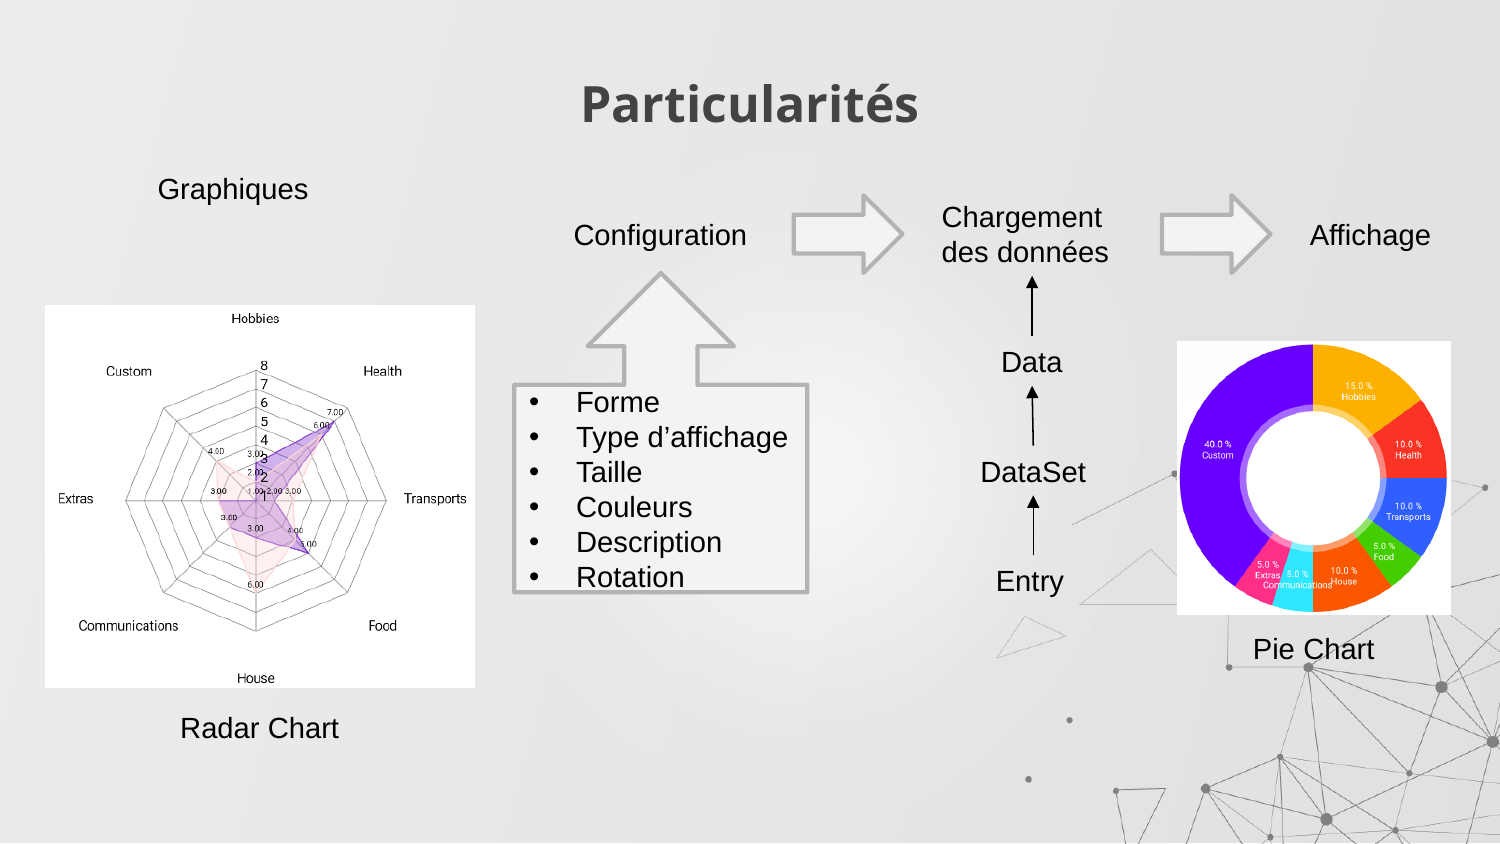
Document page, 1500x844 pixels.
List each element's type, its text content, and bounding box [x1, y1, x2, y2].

text_box Data [986, 336, 1078, 386]
text_box Pie Chart [1238, 623, 1390, 673]
picture [0, 0, 1500, 844]
text_box [791, 193, 905, 275]
text_box DataSet [965, 445, 1102, 496]
text_box [1159, 193, 1273, 275]
text_box Radar Chart [165, 701, 355, 752]
title Particularités [322, 57, 1178, 214]
text_box Forme Type d’affichage Taille Couleurs Description Rotation [512, 270, 810, 595]
text_box Chargement des données [926, 191, 1138, 276]
text_box Affichage [1295, 208, 1473, 259]
text_box Configuration [558, 208, 770, 259]
text_box Entry [981, 555, 1086, 640]
text_box Graphiques [142, 162, 868, 213]
